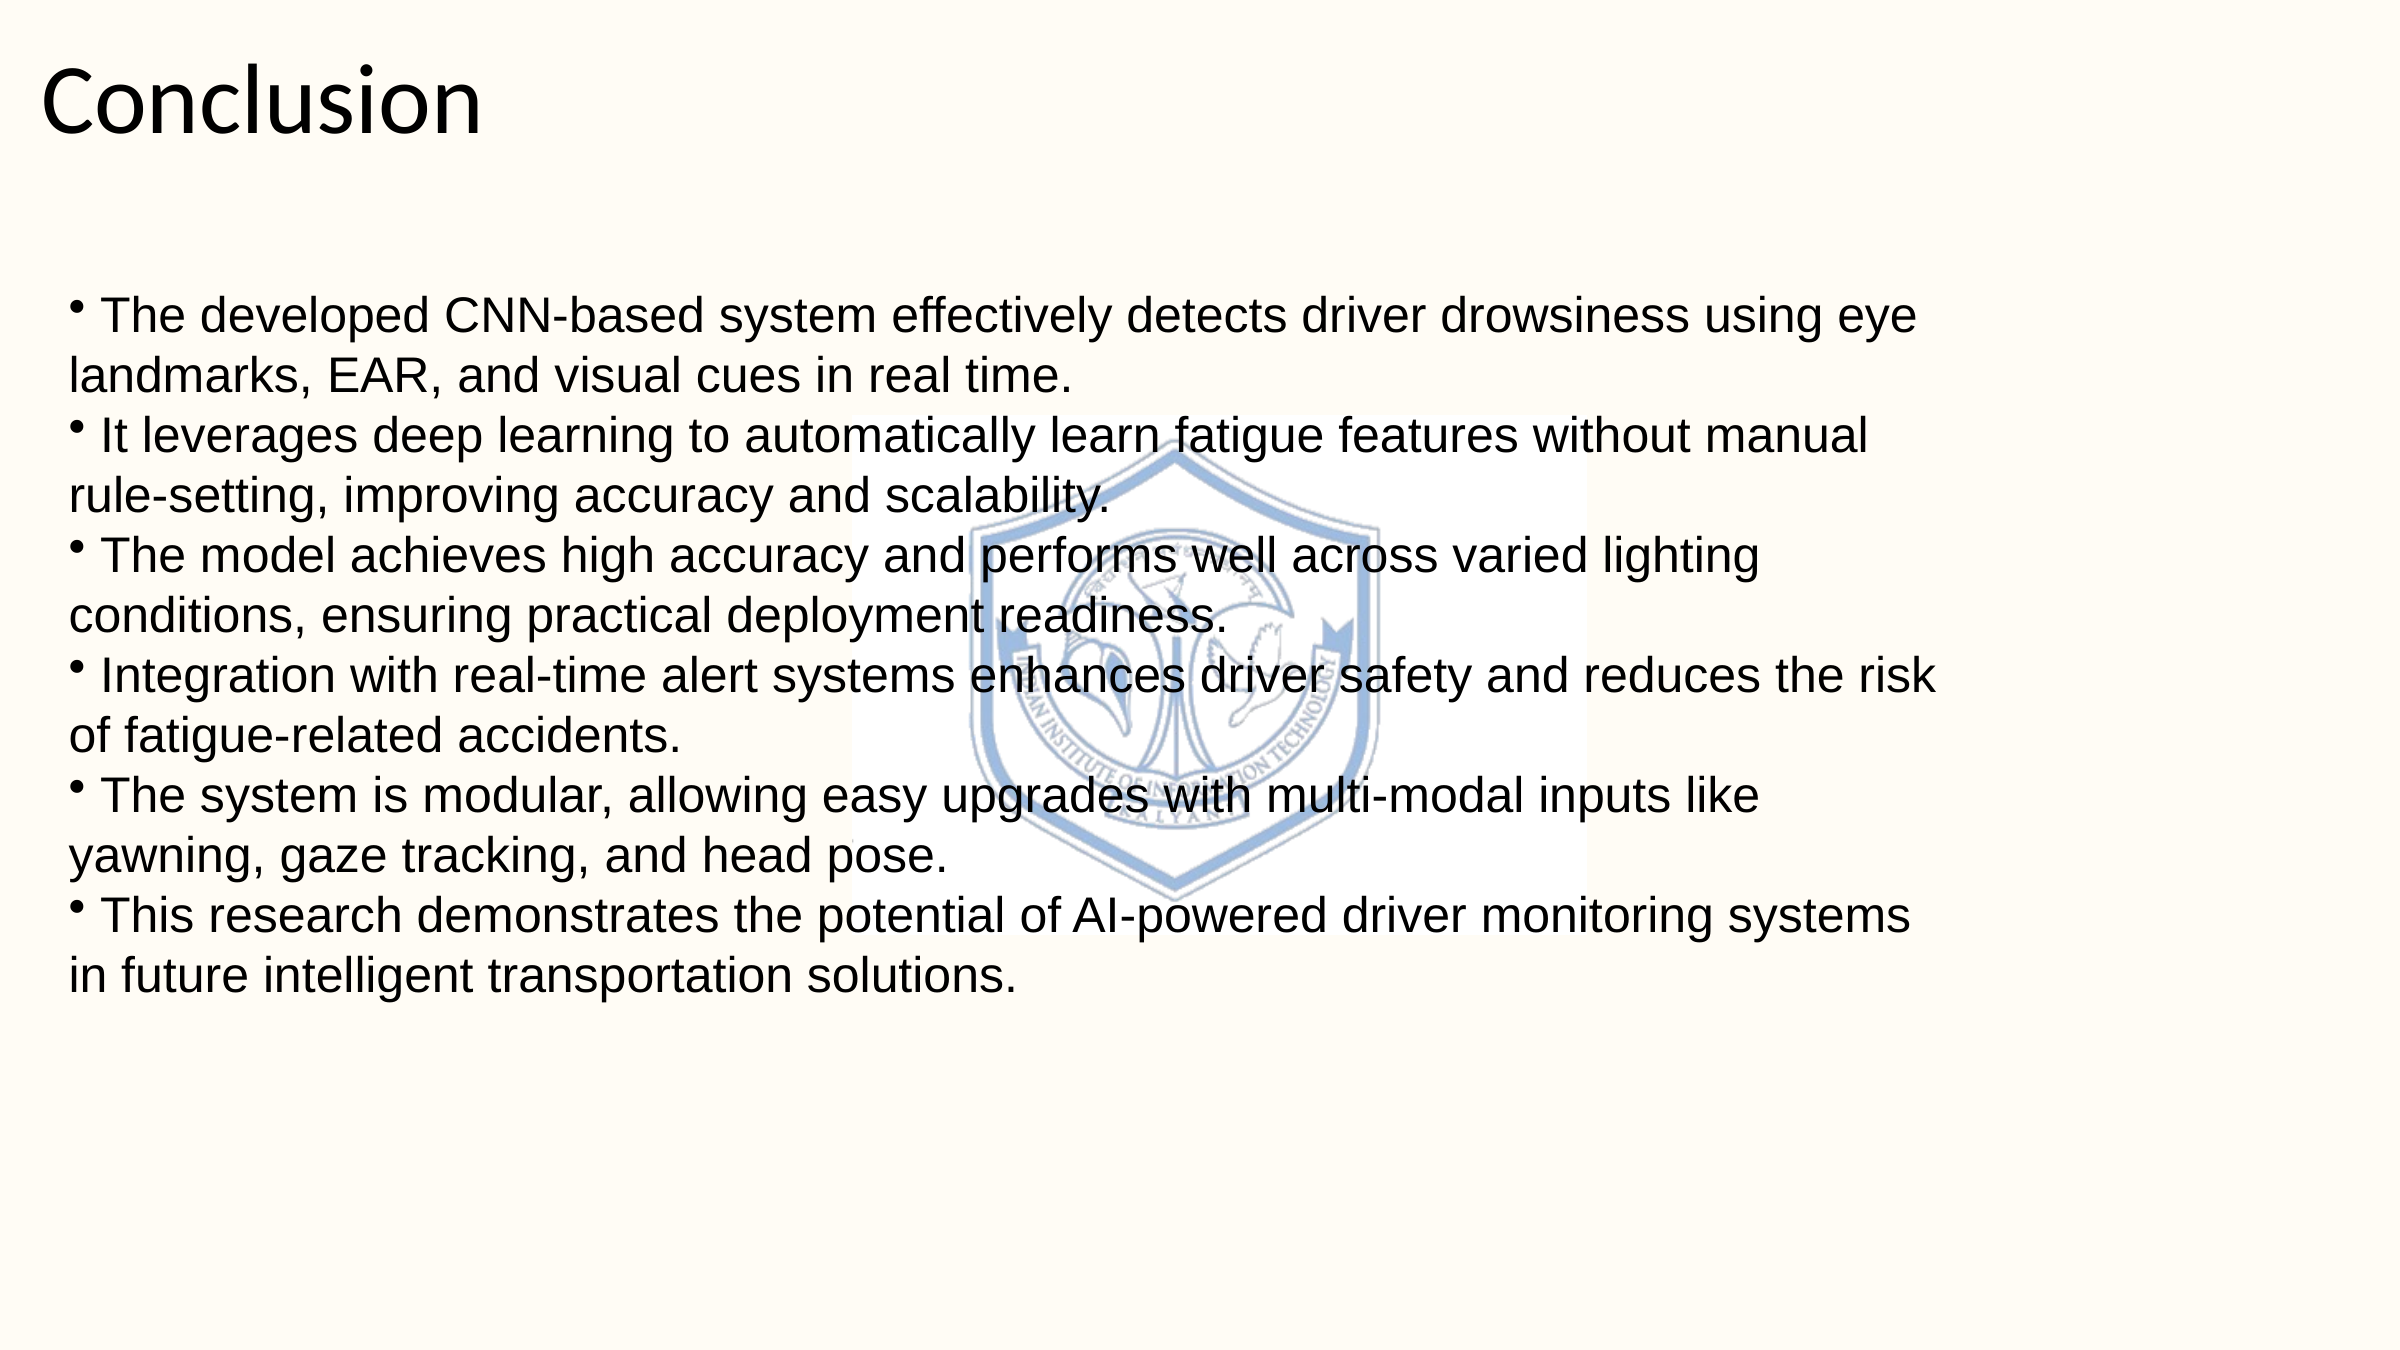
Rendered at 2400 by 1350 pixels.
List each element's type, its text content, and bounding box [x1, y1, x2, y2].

text_box The developed CNN-based system effectively detects driver drowsiness using eye landmarks, EAR, and visual cues in real time. It leverages deep learning to automatically learn fatigue features without manual rule-setting, improving accuracy and scalability. The model achieves high accuracy and performs well across varied lighting conditions, ensuring practical deployment readiness. Integration with real-time alert systems enhances driver safety and reduces the risk of fatigue-related accidents. The system is modular, allowing easy upgrades with multi-modal inputs like yawning, gaze tracking, and head pose. This research demonstrates the potential of AI-powered driver monitoring systems in future intelligent transportation solutions. [53, 274, 1975, 1010]
picture [852, 415, 1587, 935]
text_box Conclusion [41, 38, 1437, 155]
